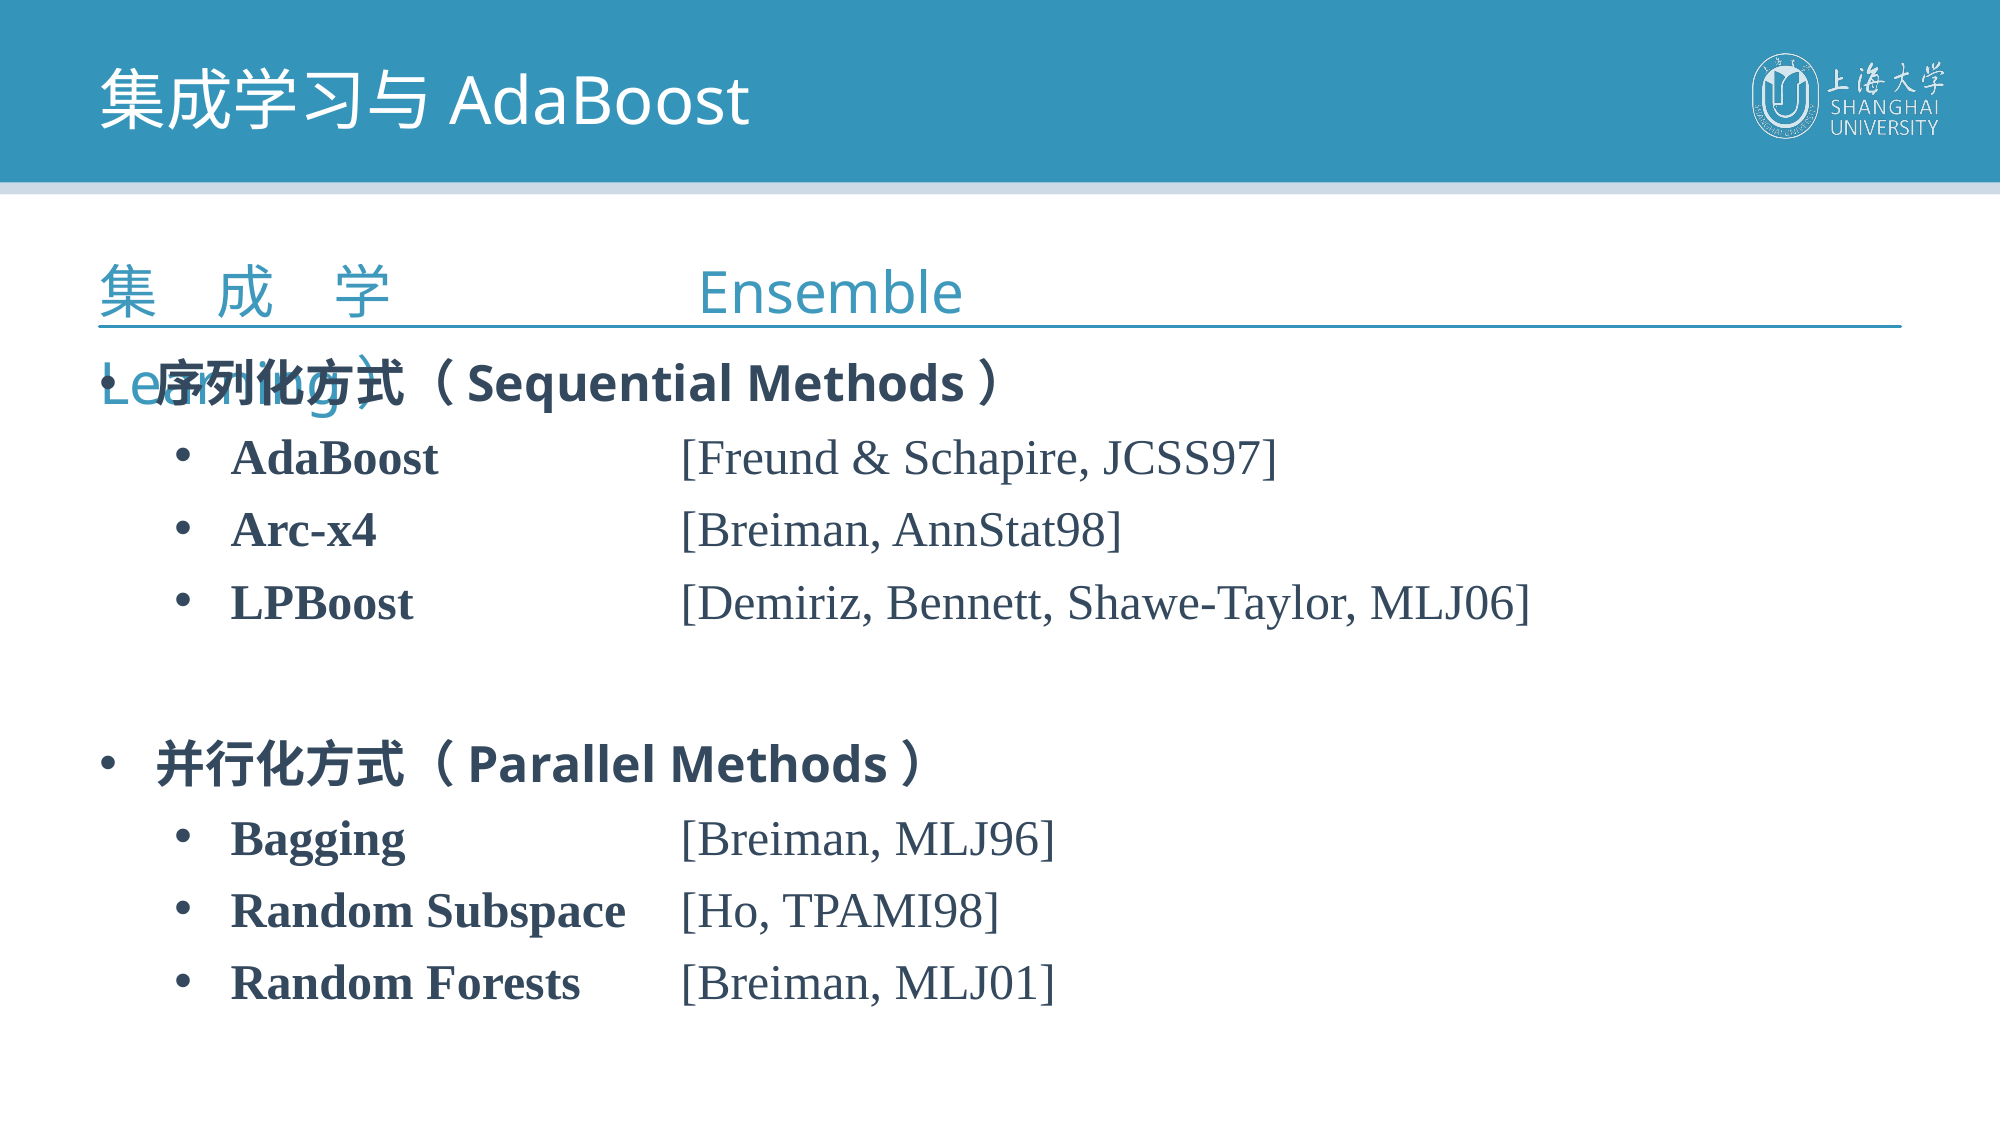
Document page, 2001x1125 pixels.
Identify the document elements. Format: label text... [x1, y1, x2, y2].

list 集成学习与AdaBoost [84, 50, 1731, 143]
picture [1752, 53, 1944, 139]
text_box 集成学习（Ensemble Learning） [84, 227, 980, 424]
